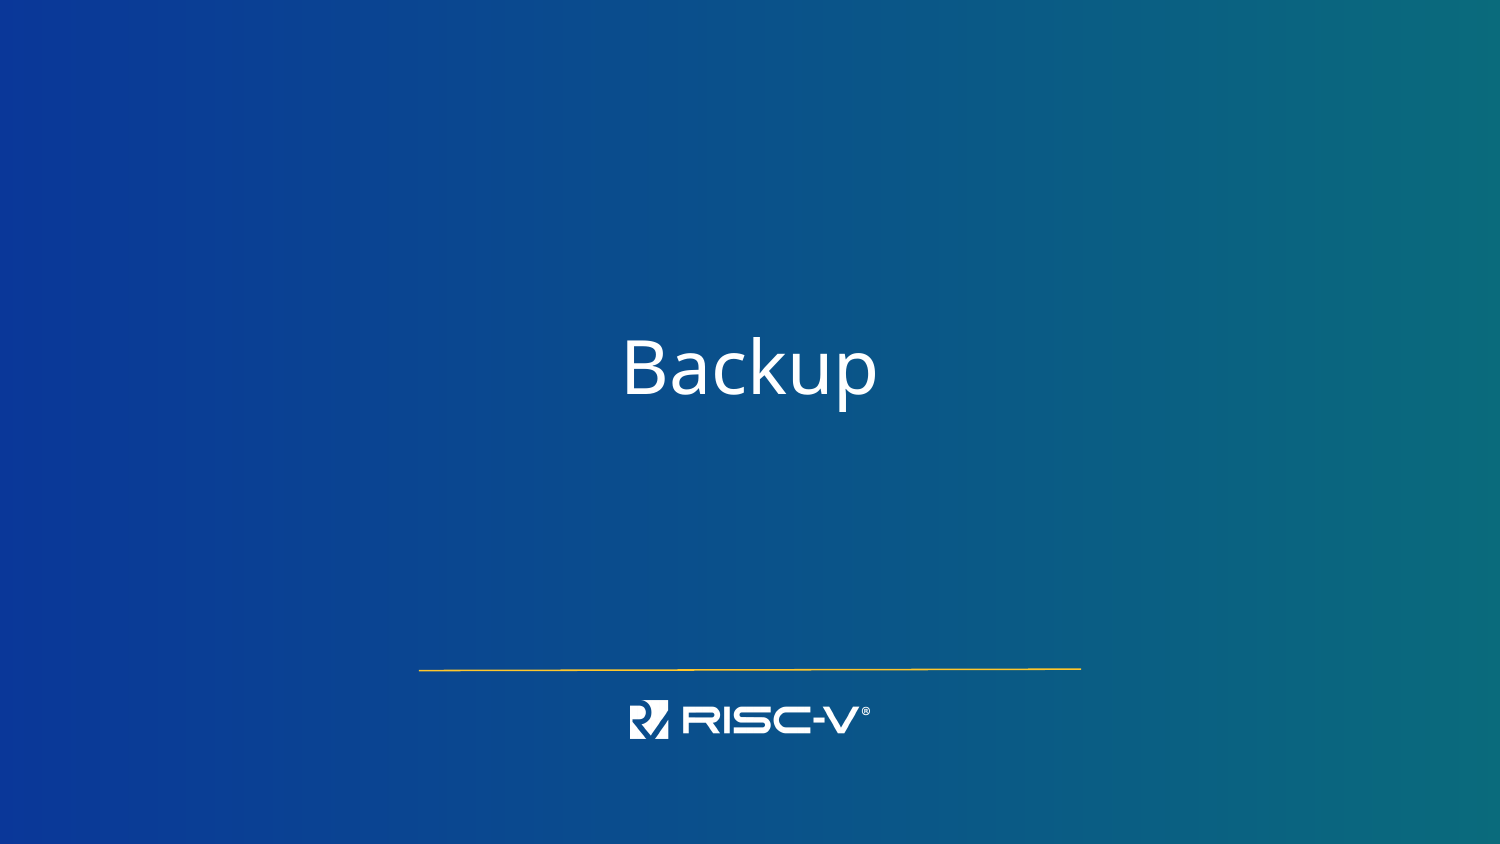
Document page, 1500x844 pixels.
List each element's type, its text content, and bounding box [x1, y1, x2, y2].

title Backup [42, 147, 1458, 581]
picture [630, 700, 870, 739]
